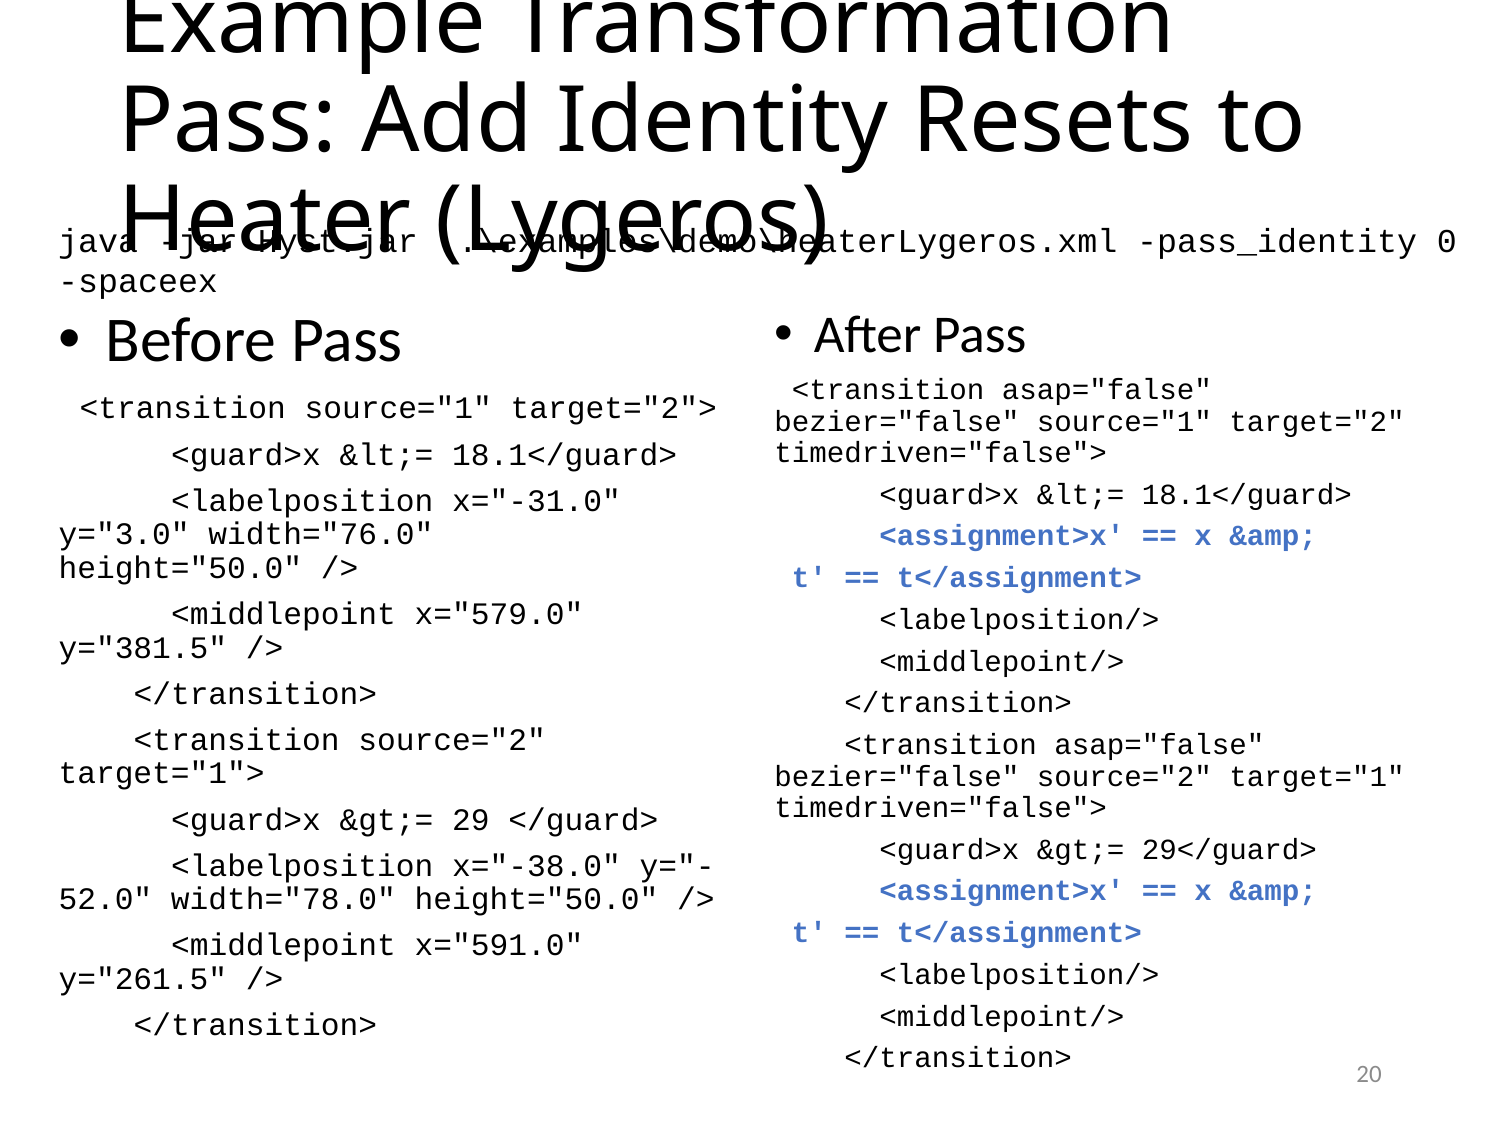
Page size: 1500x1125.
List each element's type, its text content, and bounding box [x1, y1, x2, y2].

text_box java -jar Hyst.jar ..\examples\demo\heaterLygeros.xml -pass_identity 0 -spaceex [43, 212, 1489, 307]
title Example Transformation Pass: Add Identity Resets to Heater (Lygeros) [103, 13, 1397, 212]
slide_number 20 [1059, 1042, 1397, 1103]
list Before Pass <transition source="1" target="2"> <guard>x &lt;= 18.1</guard> <labelposition x="-31.0" y="3.0" width="76.0" height="50.0" /> <middlepoint x="579.0" y="381.5" /> </transition> <transition source="2" target="1"> <guard>x &gt;= 29 </guard> <labelposition x="-38.0" y="-52.0" width="78.0" height="50.0" /> <middlepoint x="591.0" y="261.5" /> </transition> [43, 307, 741, 1069]
list After Pass <transition asap="false" bezier="false" source="1" target="2" timedriven="false"> <guard>x &lt;= 18.1</guard> <assignment>x' == x &amp; t' == t</assignment> <labelposition/> <middlepoint/> </transition> <transition asap="false" bezier="false" source="2" target="1" timedriven="false"> <guard>x &gt;= 29</guard> <assignment>x' == x &amp; t' == t</assignment> <labelposition/> <middlepoint/> </transition> [759, 307, 1456, 1092]
